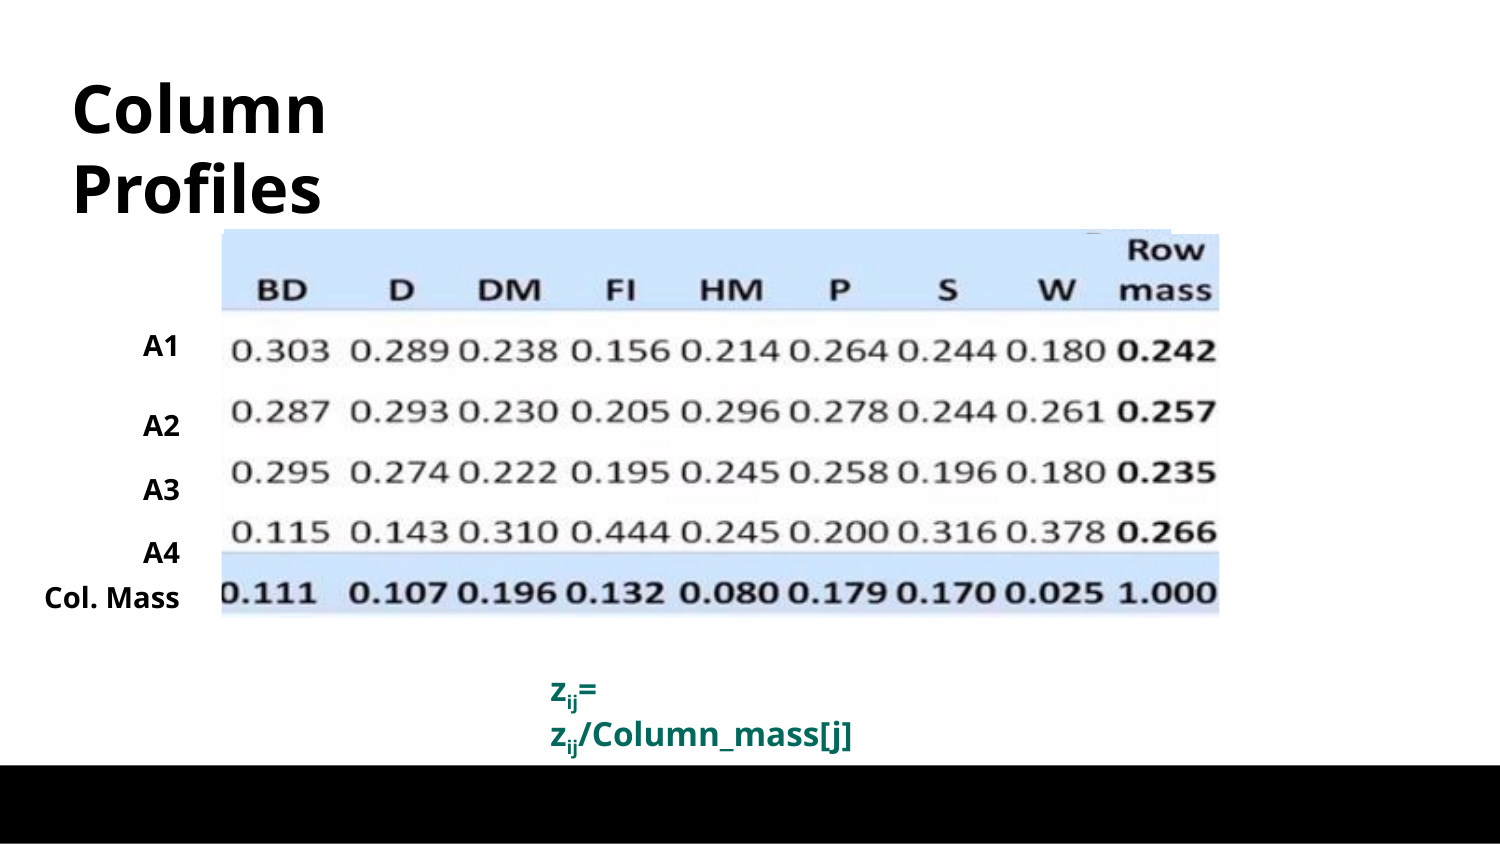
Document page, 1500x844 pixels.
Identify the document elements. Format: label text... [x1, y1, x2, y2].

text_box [221, 229, 1220, 618]
title Column Proﬁles [69, 65, 545, 150]
text_box [0, 765, 1500, 844]
text_box A1 A2 A3 A4 Col. Mass [42, 325, 196, 619]
text_box zij= zij/Column_mass[j] [544, 665, 909, 711]
